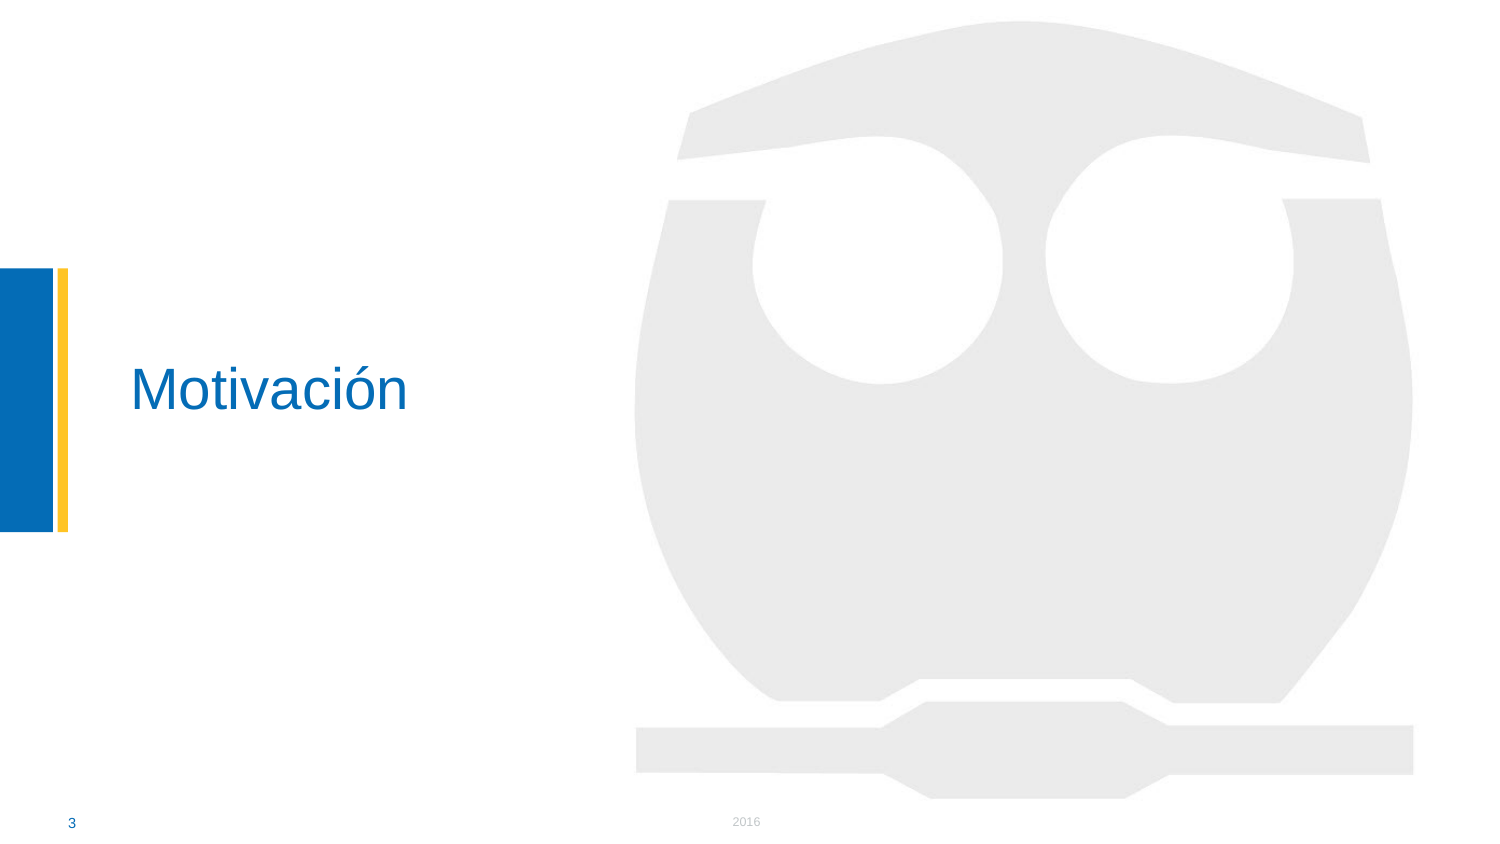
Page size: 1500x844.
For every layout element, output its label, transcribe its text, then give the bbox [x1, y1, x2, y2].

picture [522, 0, 1480, 844]
title Motivación [115, 351, 1348, 431]
